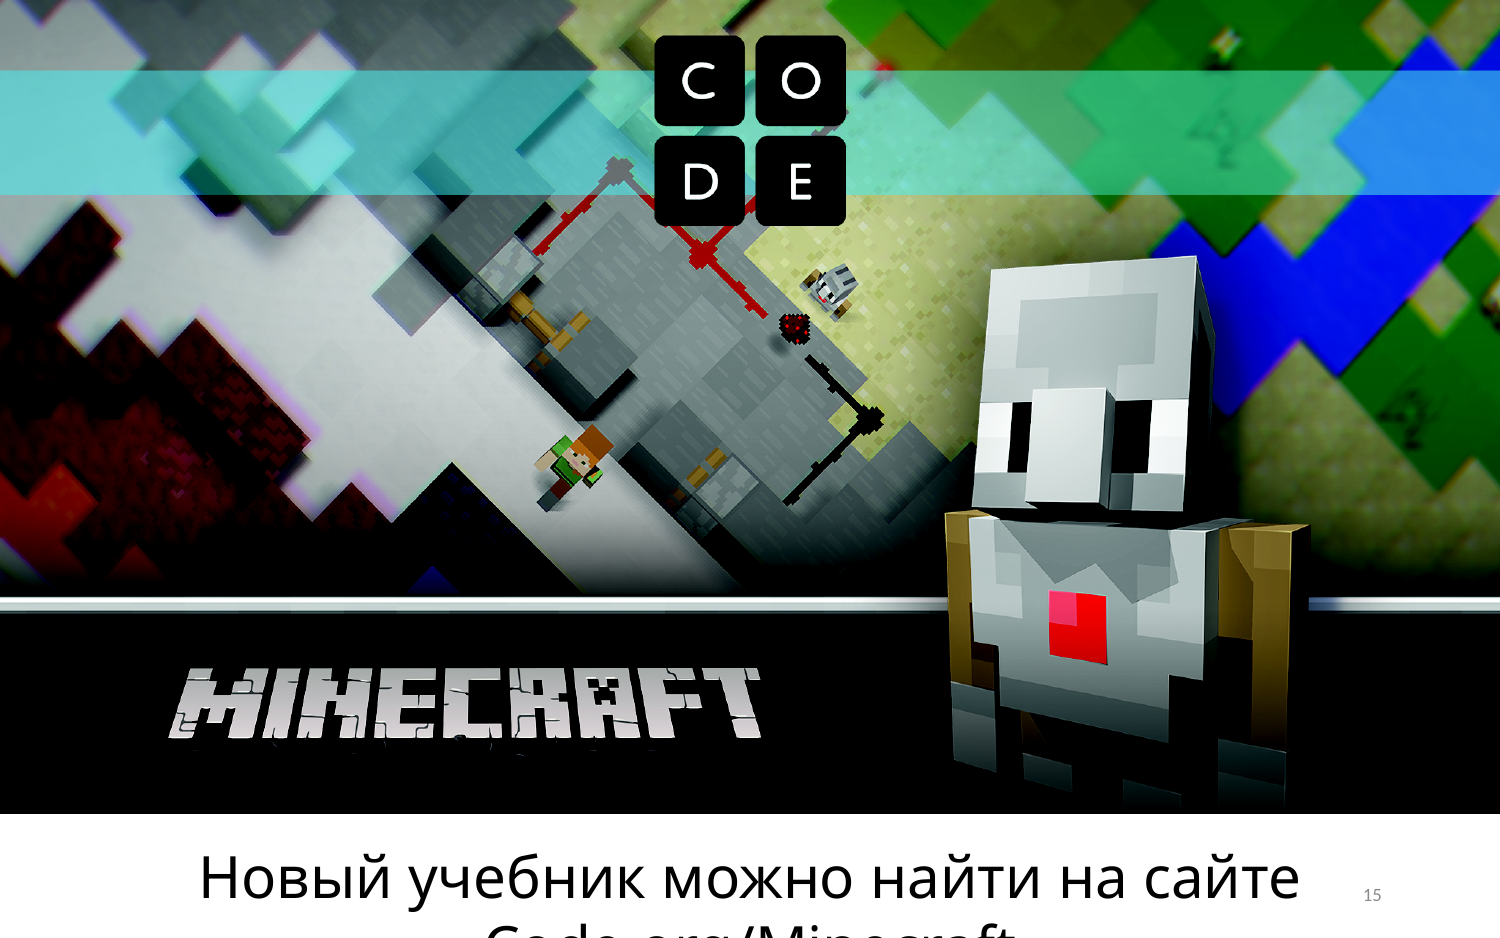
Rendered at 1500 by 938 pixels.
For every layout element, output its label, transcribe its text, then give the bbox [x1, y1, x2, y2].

picture [0, 0, 1500, 814]
text_box Новый учебник можно найти на сайте Code.org/Minecraft [0, 832, 1500, 938]
slide_number 15 [1059, 868, 1397, 919]
